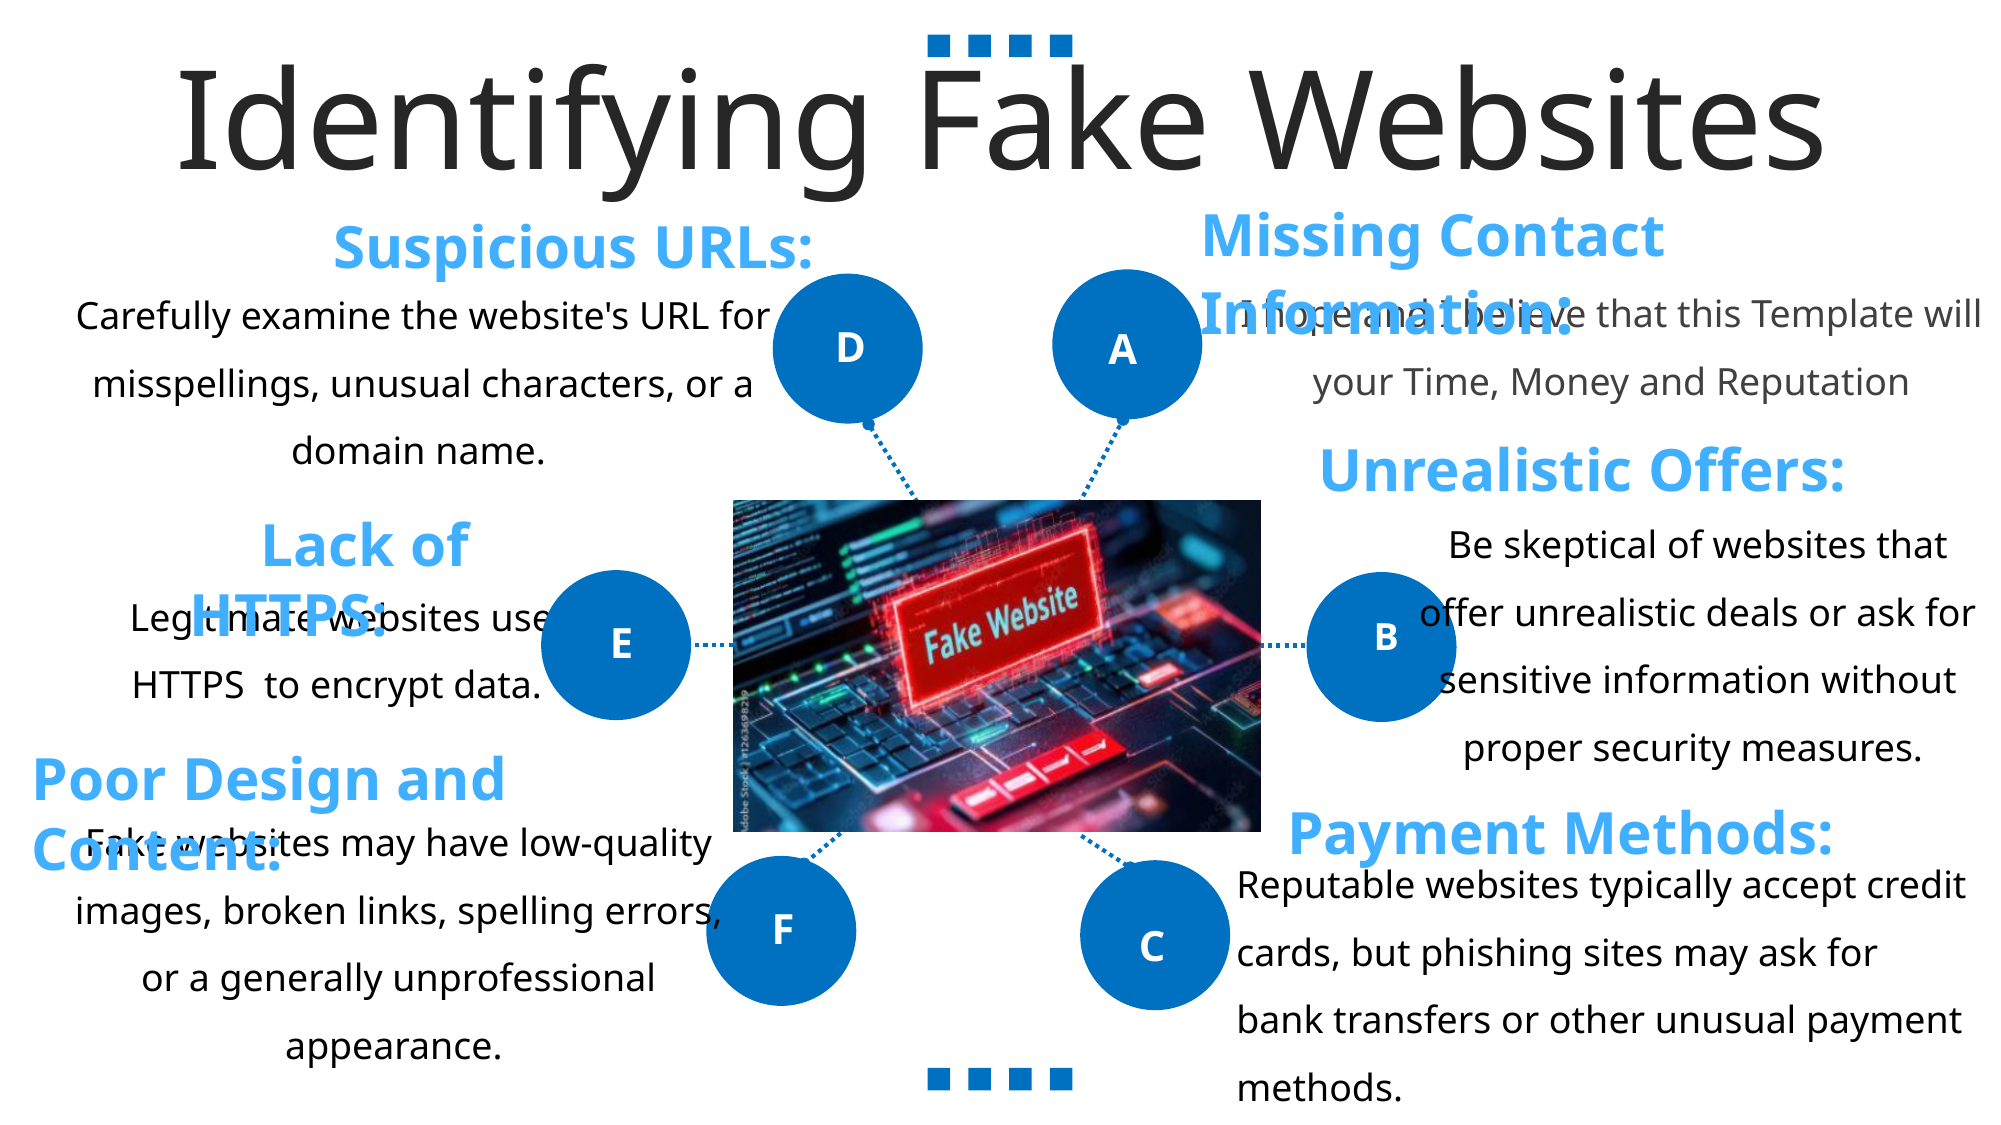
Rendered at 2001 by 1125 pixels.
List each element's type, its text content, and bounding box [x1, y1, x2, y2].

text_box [1043, 190, 2000, 1111]
list Identifying Fake Websites [53, 65, 1952, 185]
picture [733, 500, 1261, 832]
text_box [0, 202, 936, 1069]
